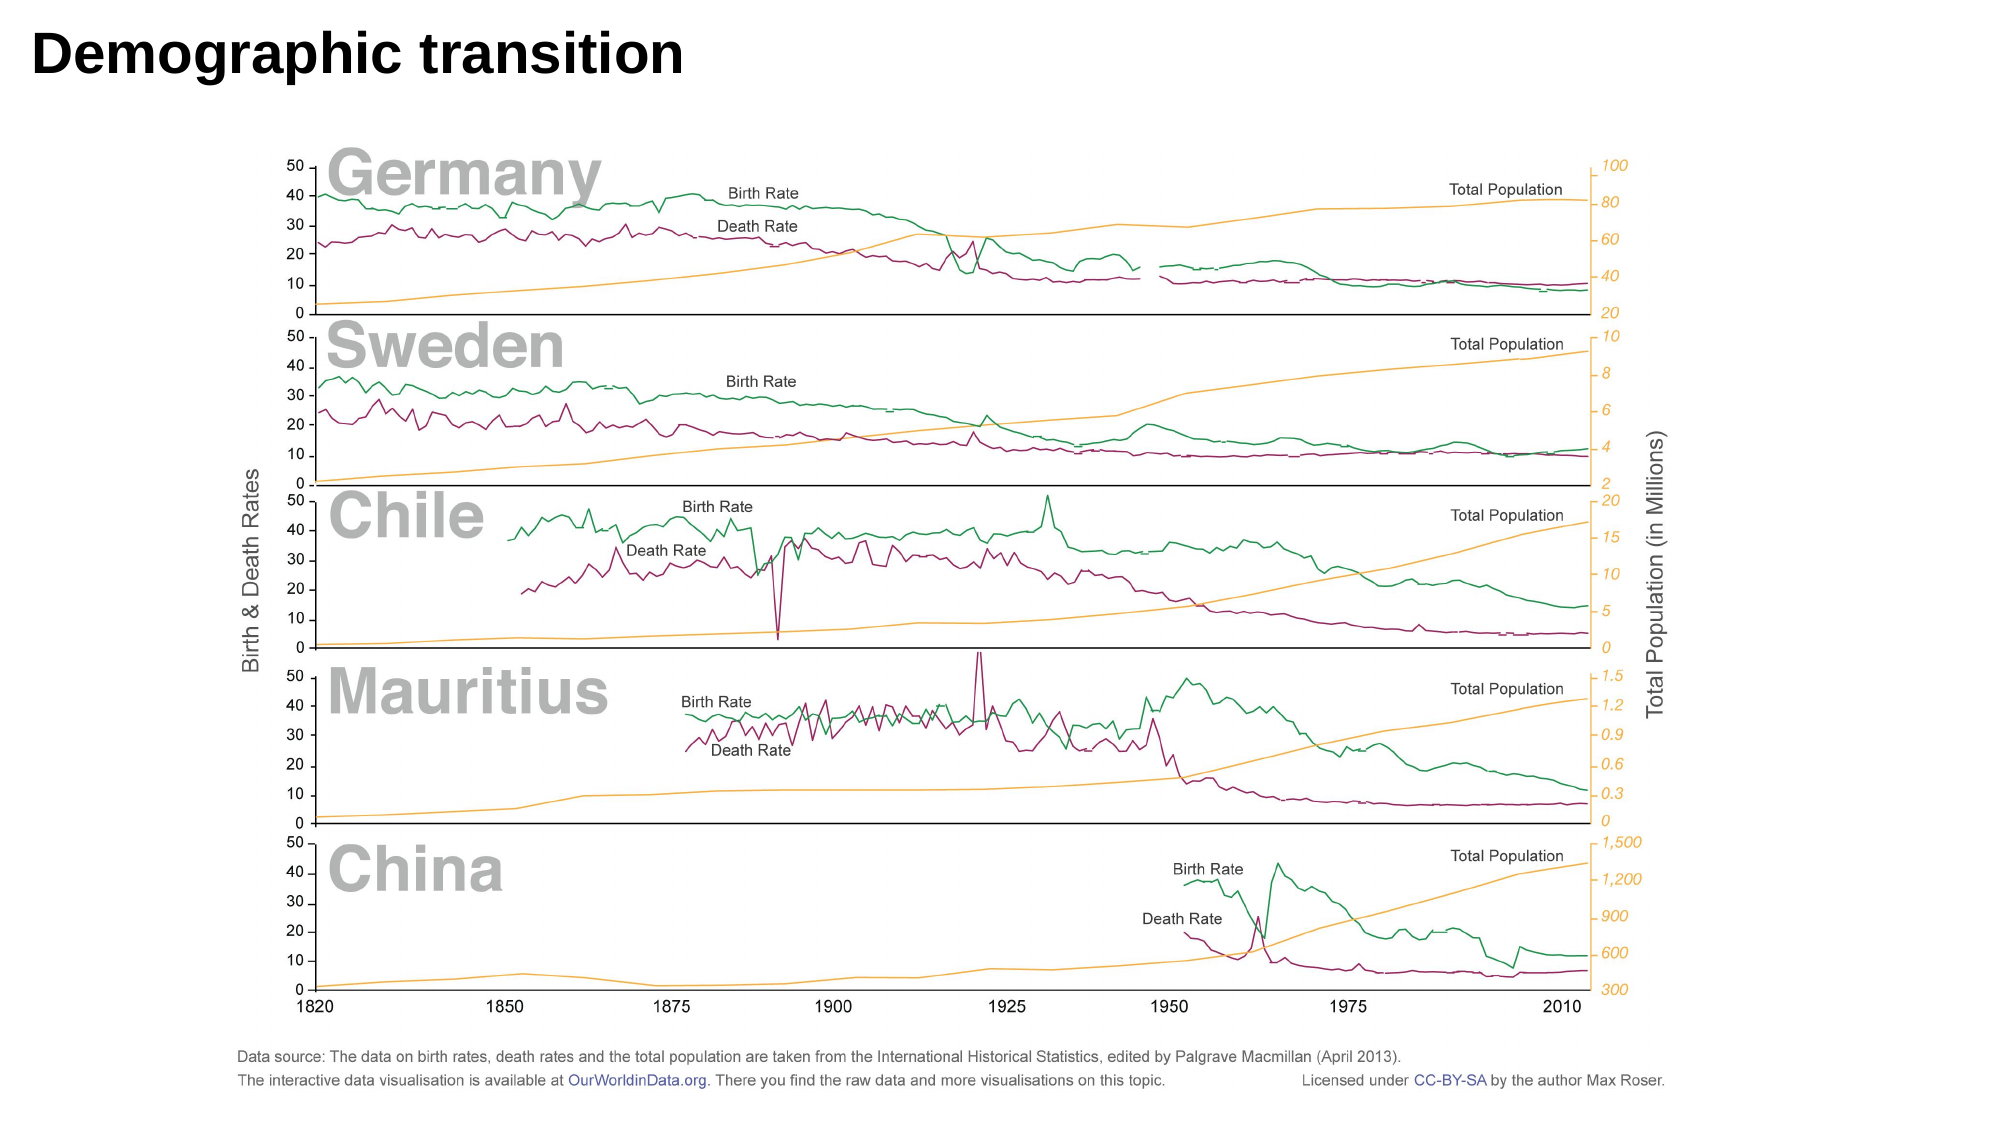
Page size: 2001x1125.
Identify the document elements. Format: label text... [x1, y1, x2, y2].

picture [228, 146, 1677, 1092]
text_box Demographic transition [16, 8, 833, 93]
